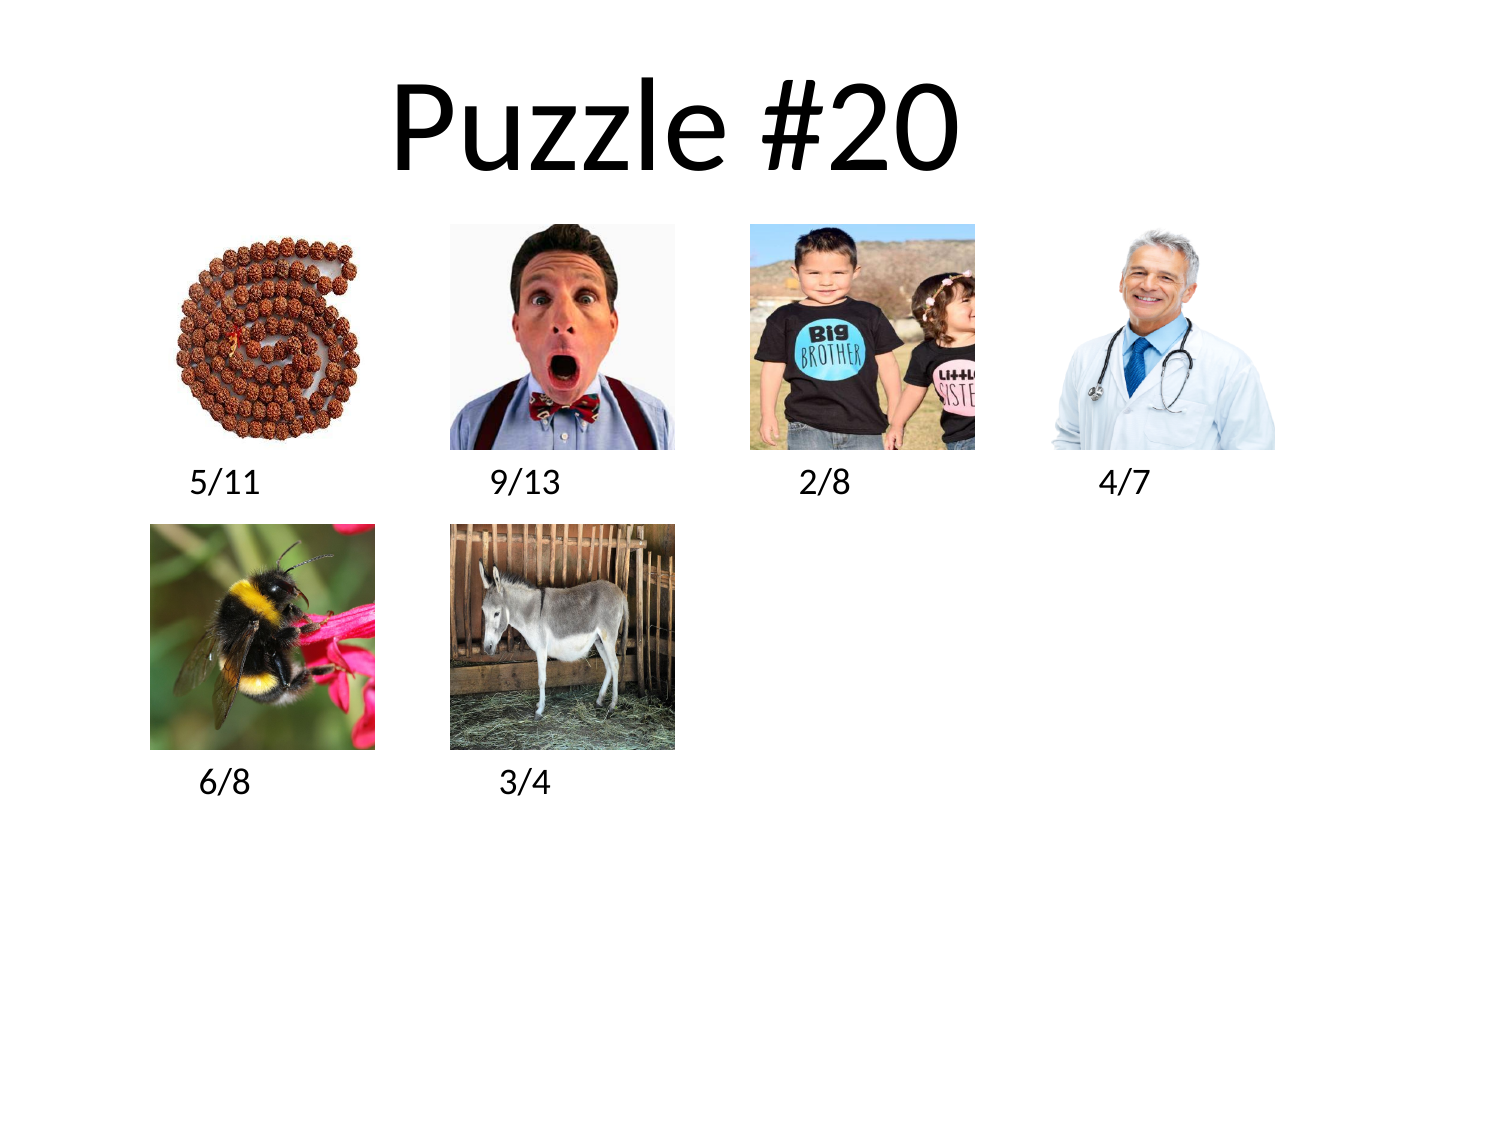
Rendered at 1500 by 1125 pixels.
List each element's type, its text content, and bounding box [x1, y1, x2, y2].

text_box 2/8 [783, 459, 867, 510]
picture [1049, 224, 1276, 451]
text_box 9/13 [474, 459, 576, 510]
text_box Puzzle #20 [373, 29, 976, 205]
picture [149, 524, 376, 751]
picture [149, 224, 376, 451]
text_box 6/8 [183, 759, 267, 810]
text_box 3/4 [483, 759, 567, 810]
picture [749, 224, 976, 451]
picture [449, 524, 676, 751]
picture [449, 224, 676, 451]
text_box 4/7 [1083, 459, 1167, 510]
text_box 5/11 [174, 459, 276, 510]
